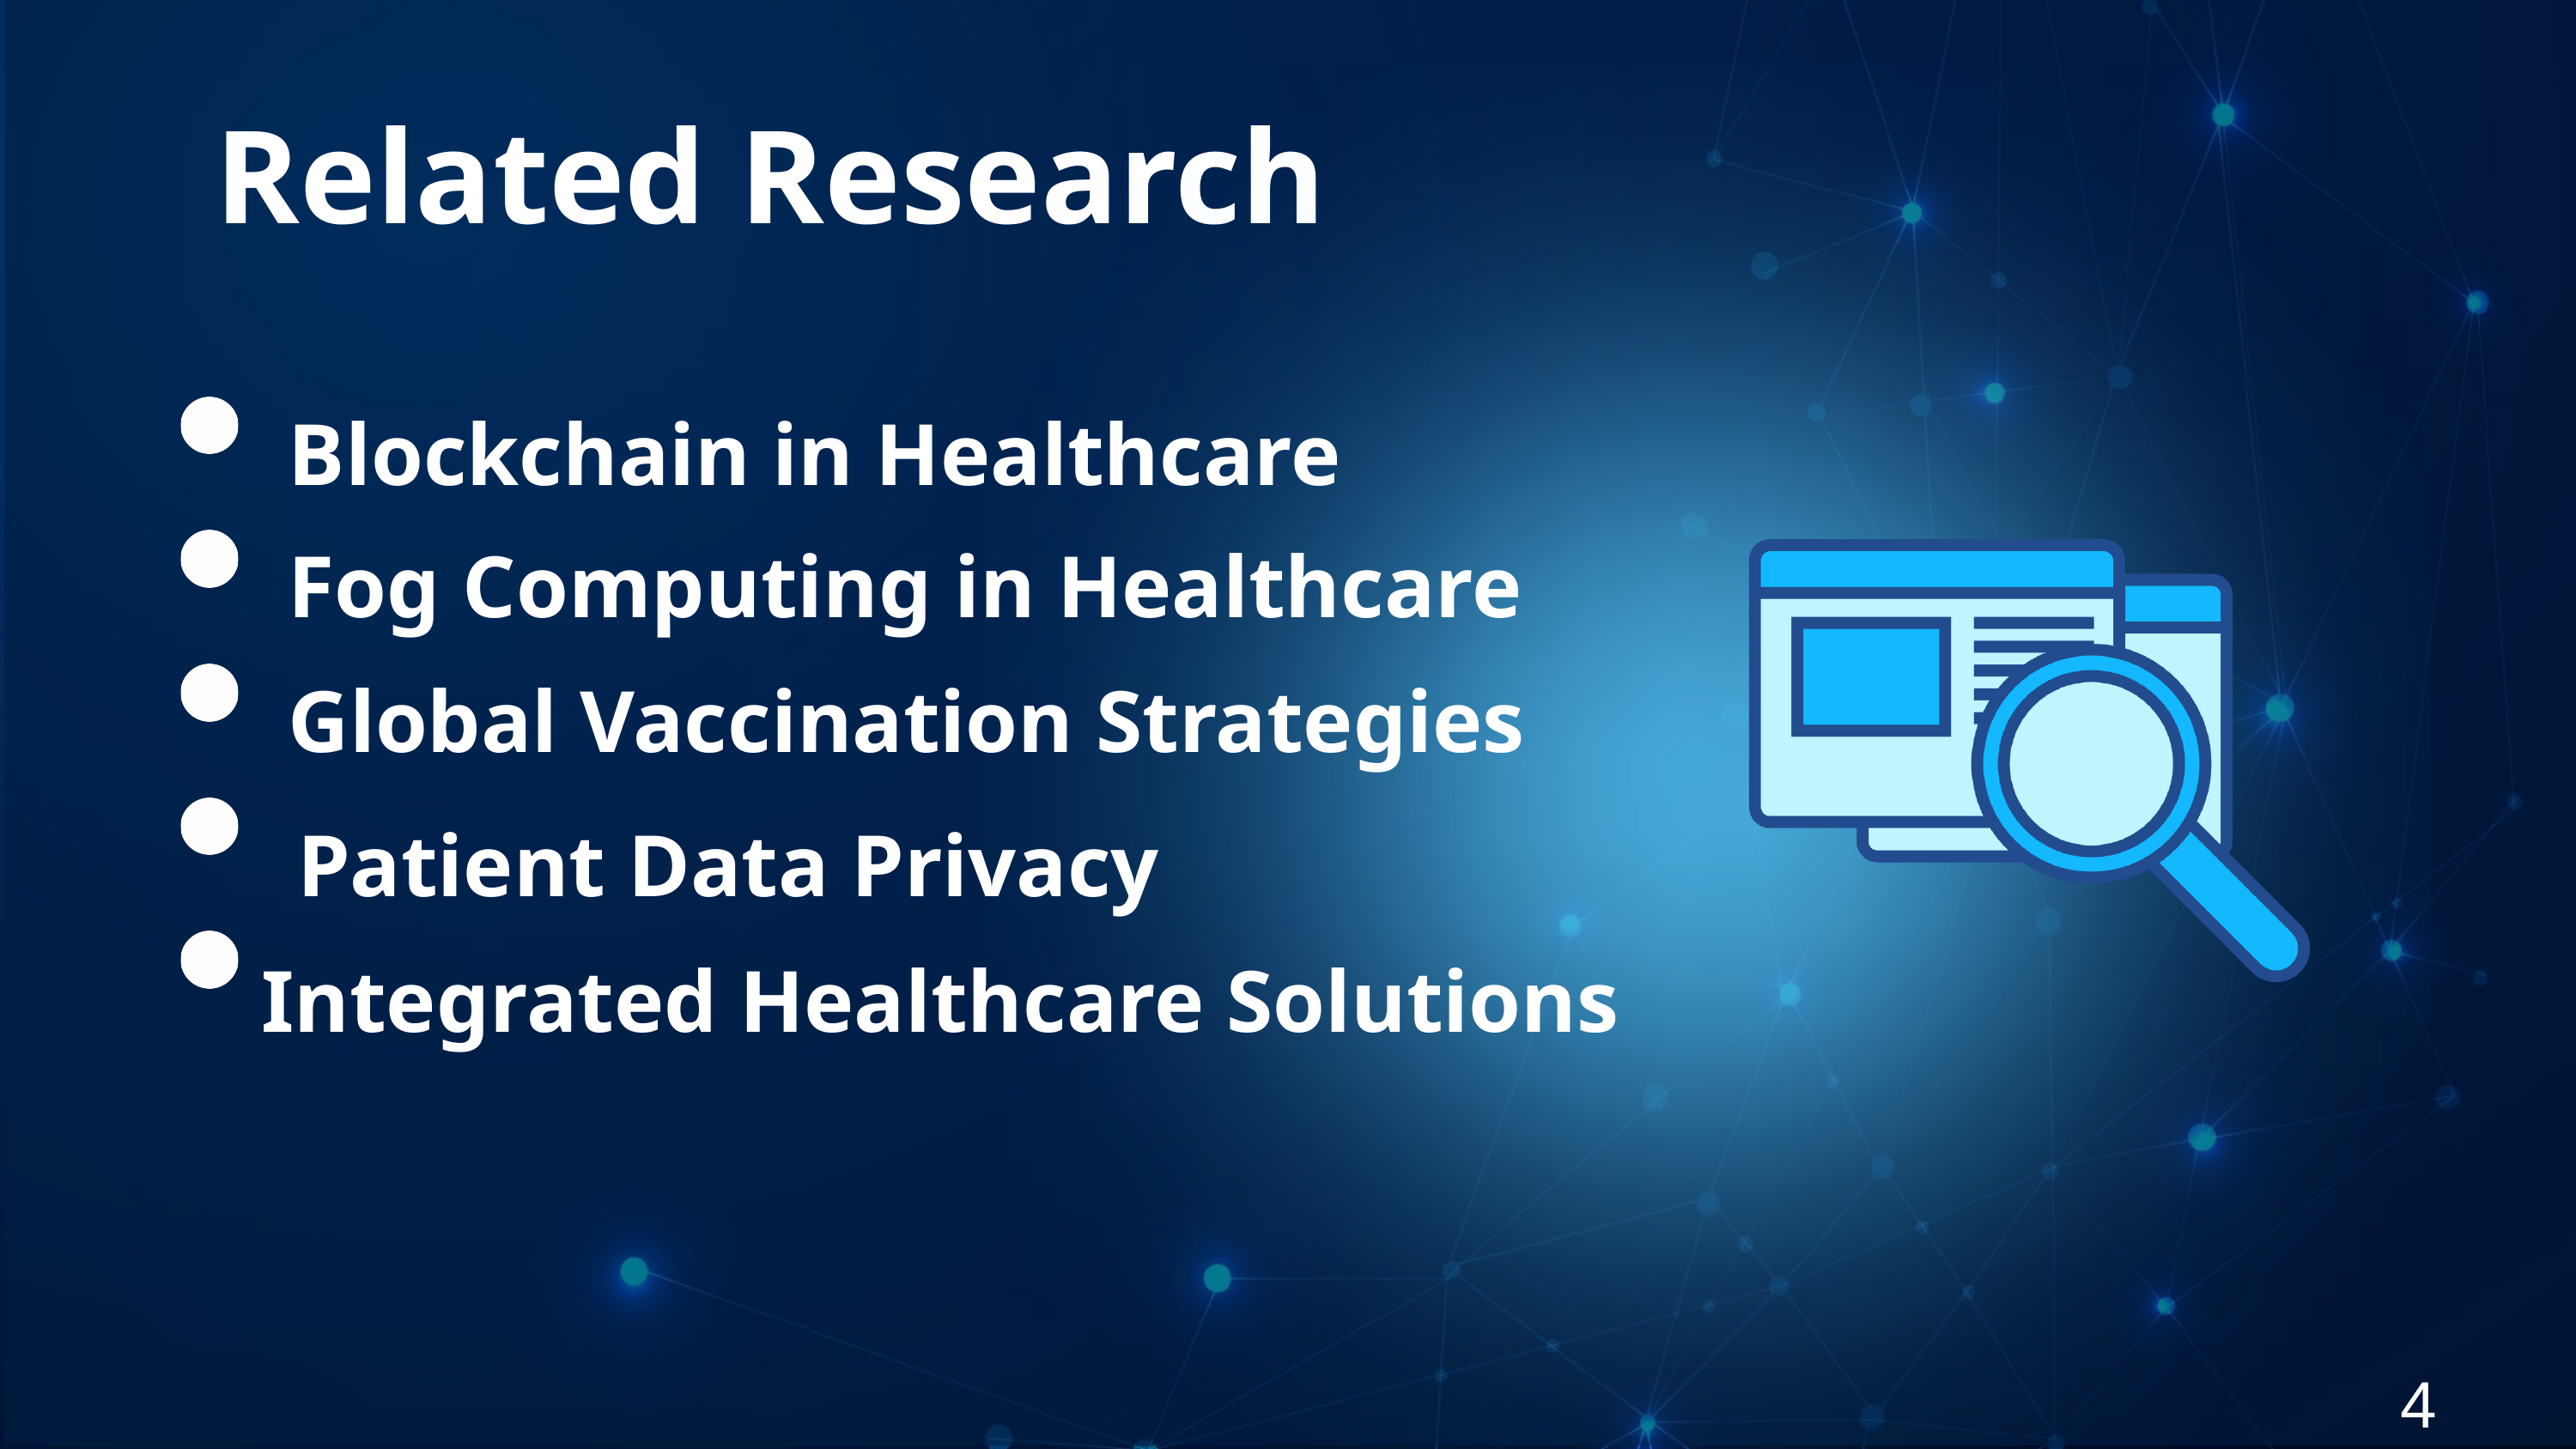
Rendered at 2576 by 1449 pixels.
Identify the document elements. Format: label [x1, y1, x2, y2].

text_box [0, 57, 1447, 344]
text_box [3, 0, 2576, 1446]
